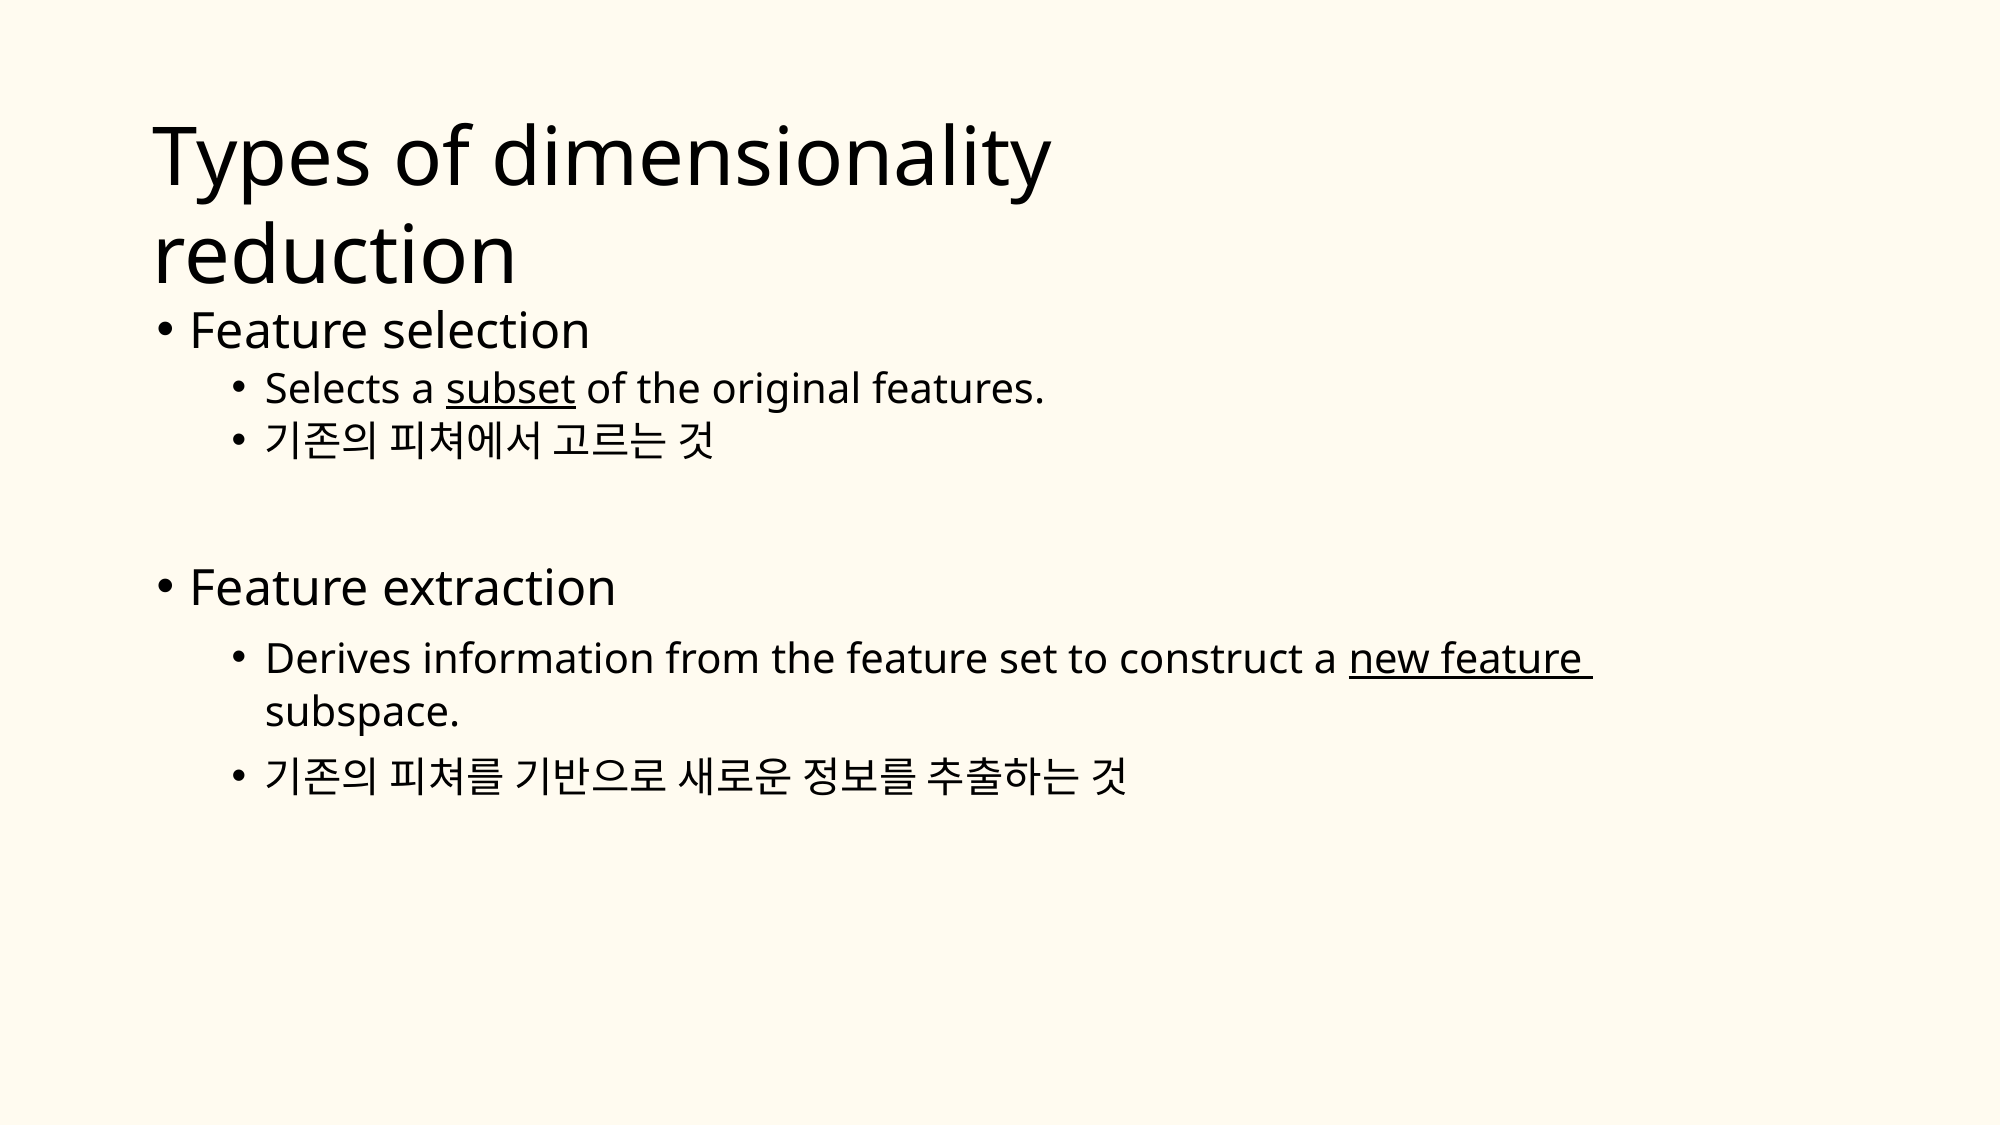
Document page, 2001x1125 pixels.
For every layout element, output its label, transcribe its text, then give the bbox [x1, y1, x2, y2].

title Types of dimensionality reduction [150, 102, 1400, 296]
text_box Feature selection Selects a subset of the original features. 기존의 피쳐에서 고르는 것 Feature extraction Derives information from the feature set to construct a new feature subspace. 기존의 피쳐를 기반으로 새로운 정보를 추출하는 것 [150, 296, 1647, 801]
